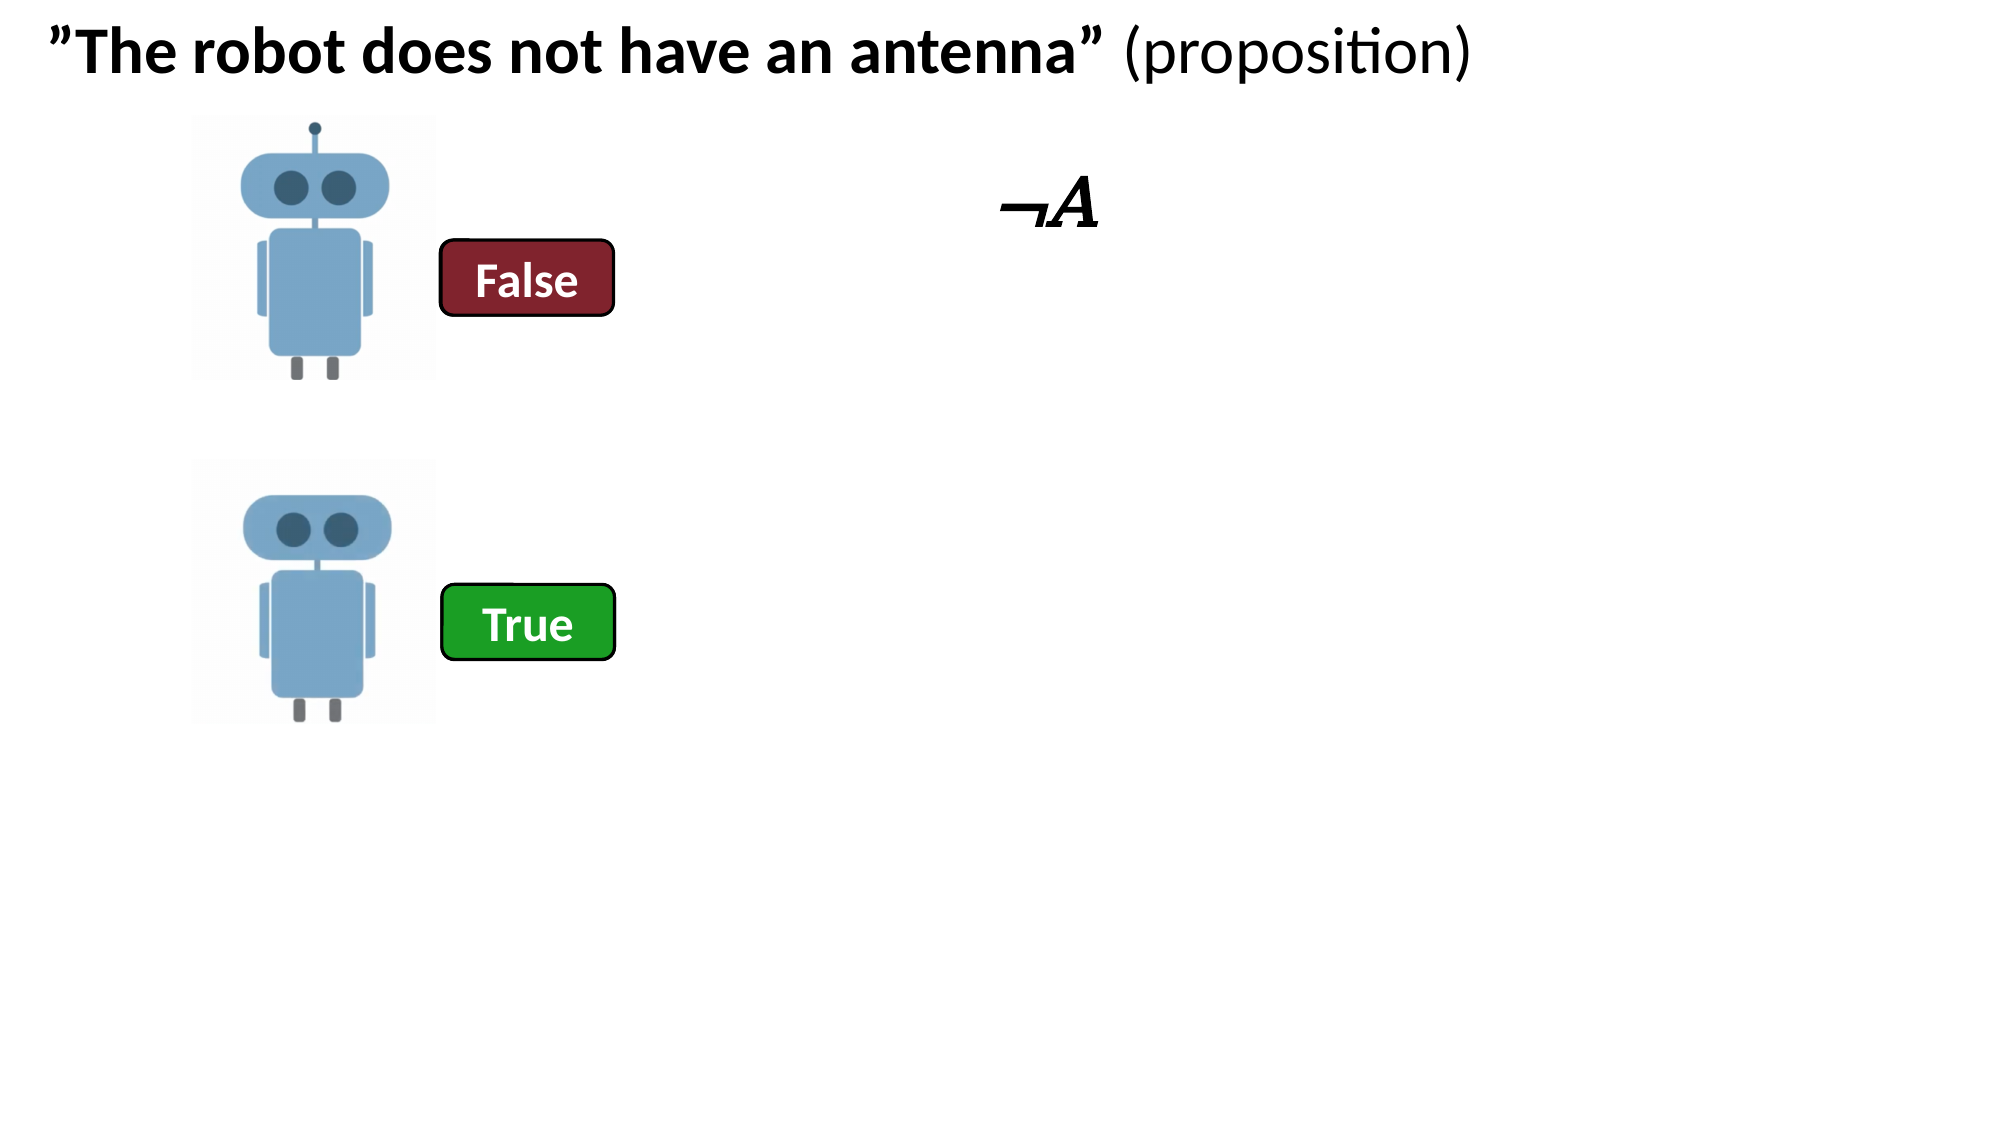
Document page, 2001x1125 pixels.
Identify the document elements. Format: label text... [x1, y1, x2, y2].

picture [191, 459, 436, 724]
text_box ¬A [977, 151, 1111, 247]
text_box ”The robot does not have an antenna” (proposition) [31, 0, 1490, 95]
text_box True [440, 583, 616, 661]
text_box False [439, 239, 615, 317]
picture [191, 115, 436, 380]
